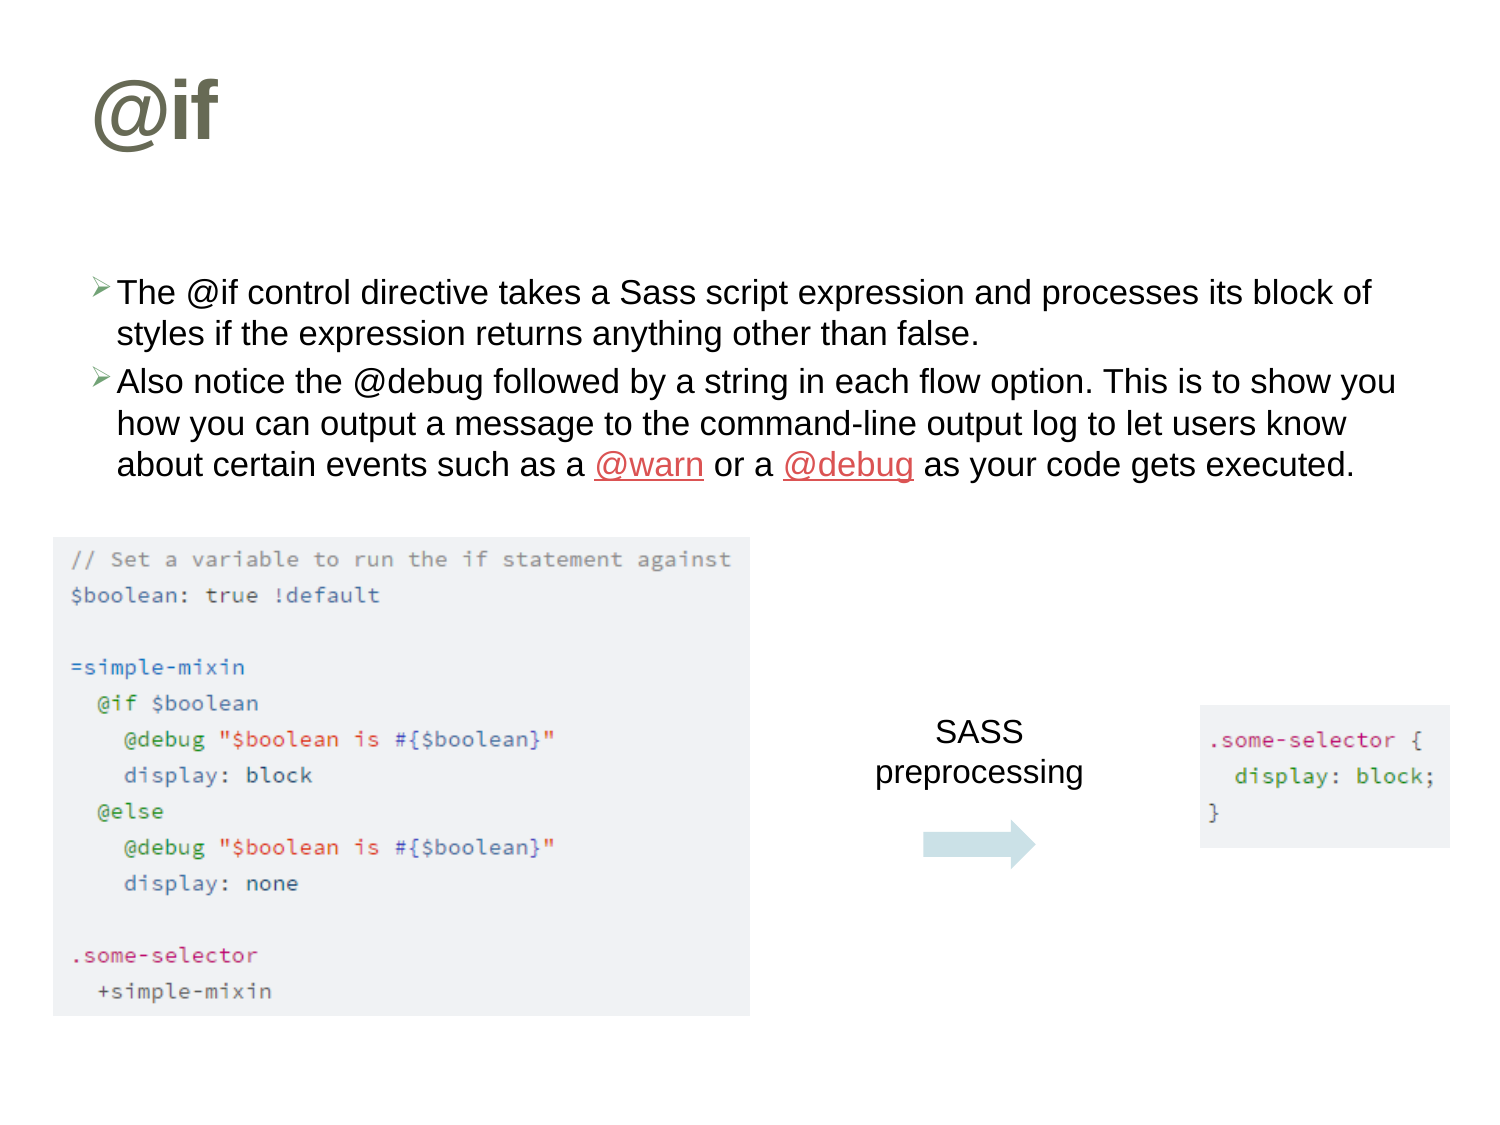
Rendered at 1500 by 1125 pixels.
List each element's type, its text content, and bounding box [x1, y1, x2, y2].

picture [52, 537, 751, 1016]
text_box SASS preprocessing [849, 702, 1109, 798]
title @if [75, 24, 1425, 188]
picture [1199, 705, 1451, 848]
list The @if control directive takes a Sass script expression and processes its block of styles if the expression returns anything other than false. Also notice the @debug followed by a string in each flow option. This is to show you how you can output a message to the command-line output log to let users know about certain events such as a @warn or a @debug as your code gets executed. [75, 262, 1425, 525]
text_box [921, 817, 1038, 872]
